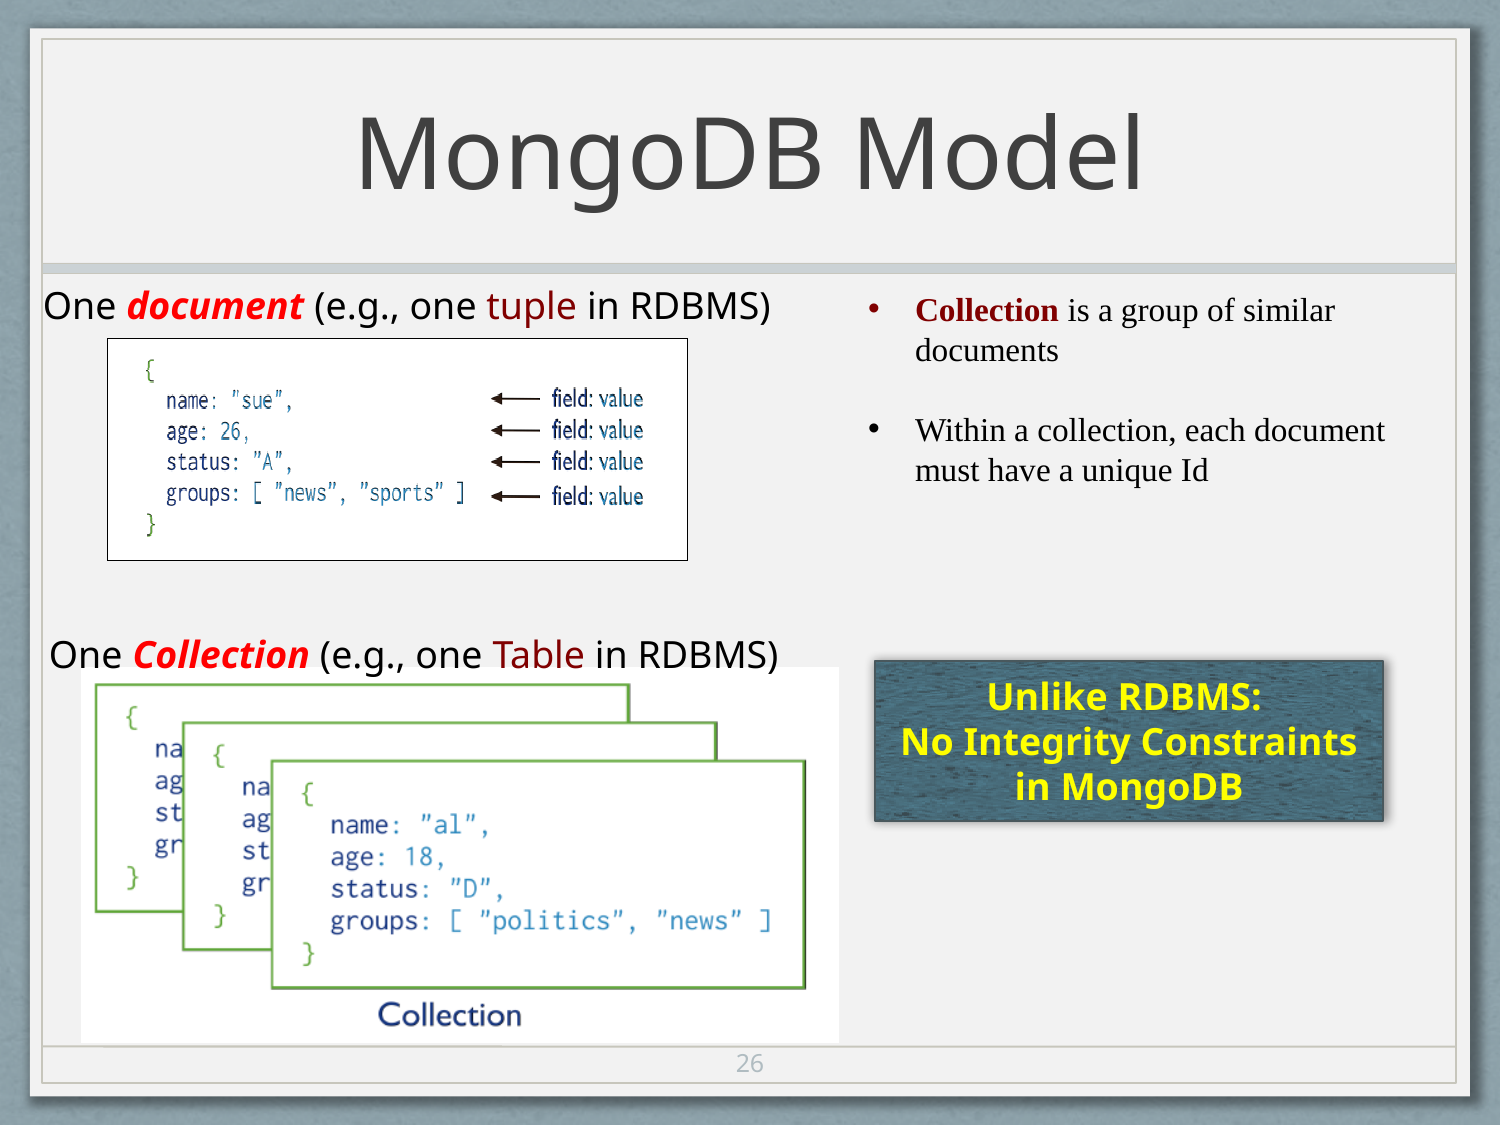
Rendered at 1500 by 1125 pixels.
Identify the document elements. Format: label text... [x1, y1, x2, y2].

text_box One document (e.g., one tuple in RDBMS) [28, 274, 786, 335]
picture [81, 666, 839, 1044]
slide_number 26 [687, 1054, 813, 1088]
text_box Collection is a group of similar documents Within a collection, each document must have a unique Id [853, 280, 1414, 576]
text_box One Collection (e.g., one Table in RDBMS) [34, 624, 794, 684]
title MongoDB Model [147, 40, 1353, 260]
text_box Unlike RDBMS: No Integrity Constraints in MongoDB [874, 660, 1384, 822]
picture [106, 337, 688, 562]
